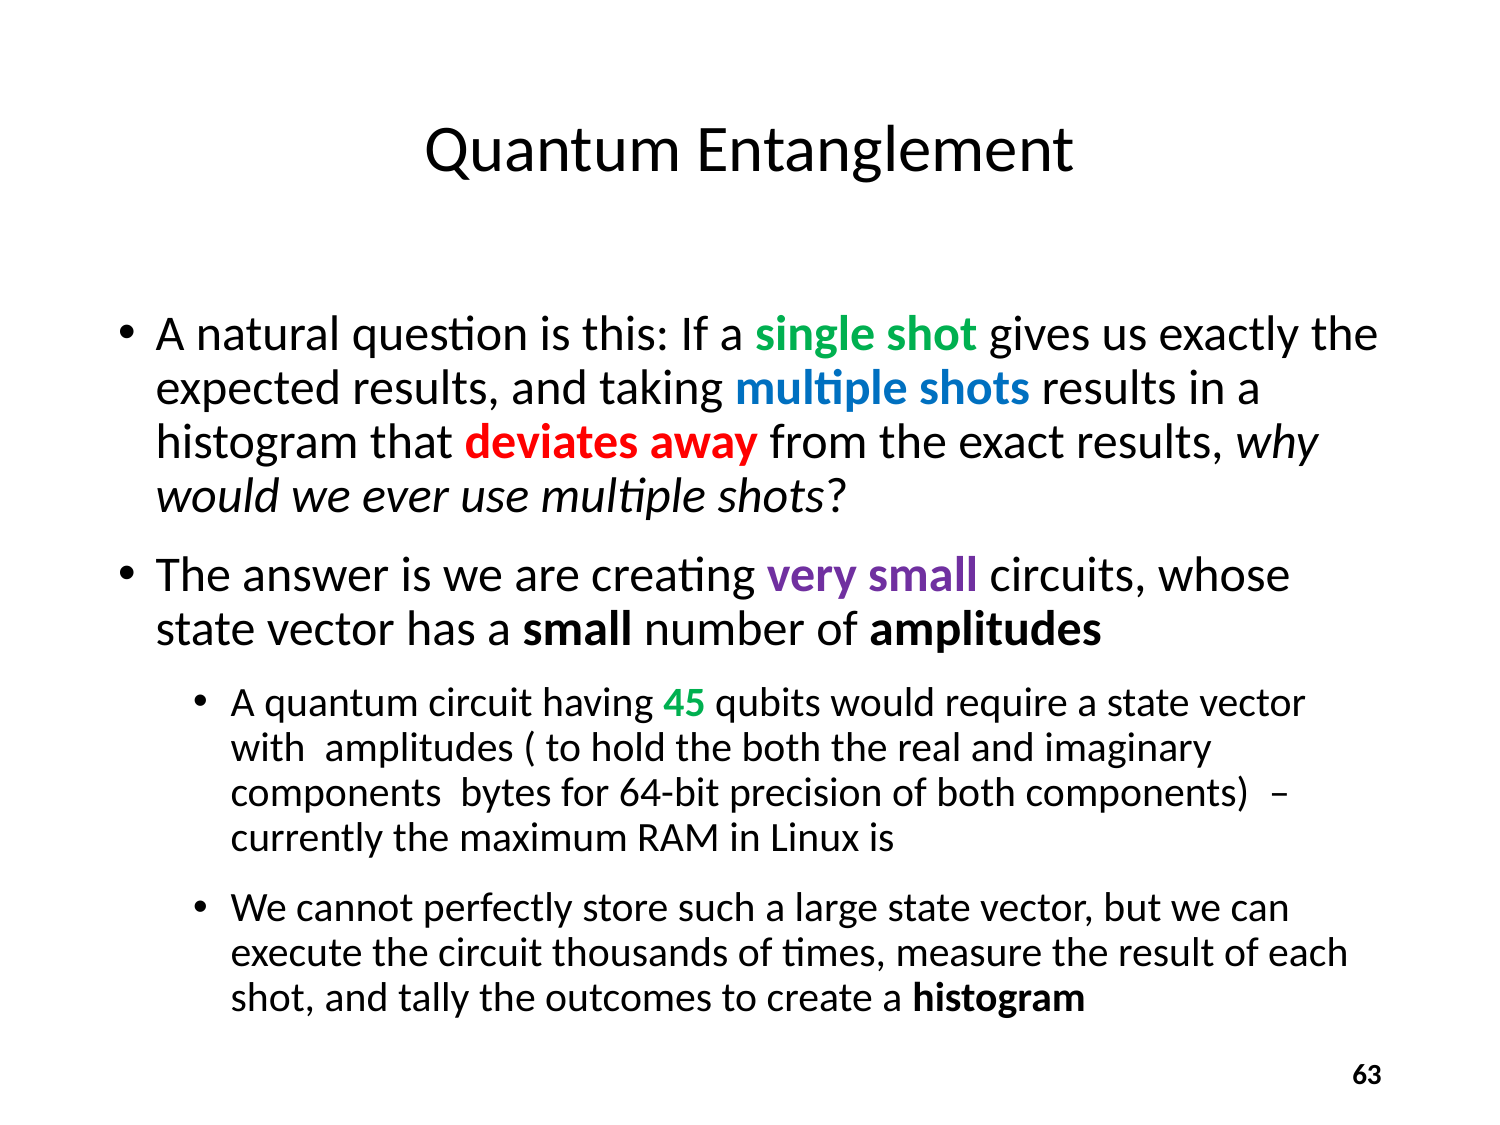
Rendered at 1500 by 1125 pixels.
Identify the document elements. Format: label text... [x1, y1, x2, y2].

title Quantum Entanglement [103, 59, 1397, 241]
slide_number 63 [1059, 1042, 1397, 1103]
